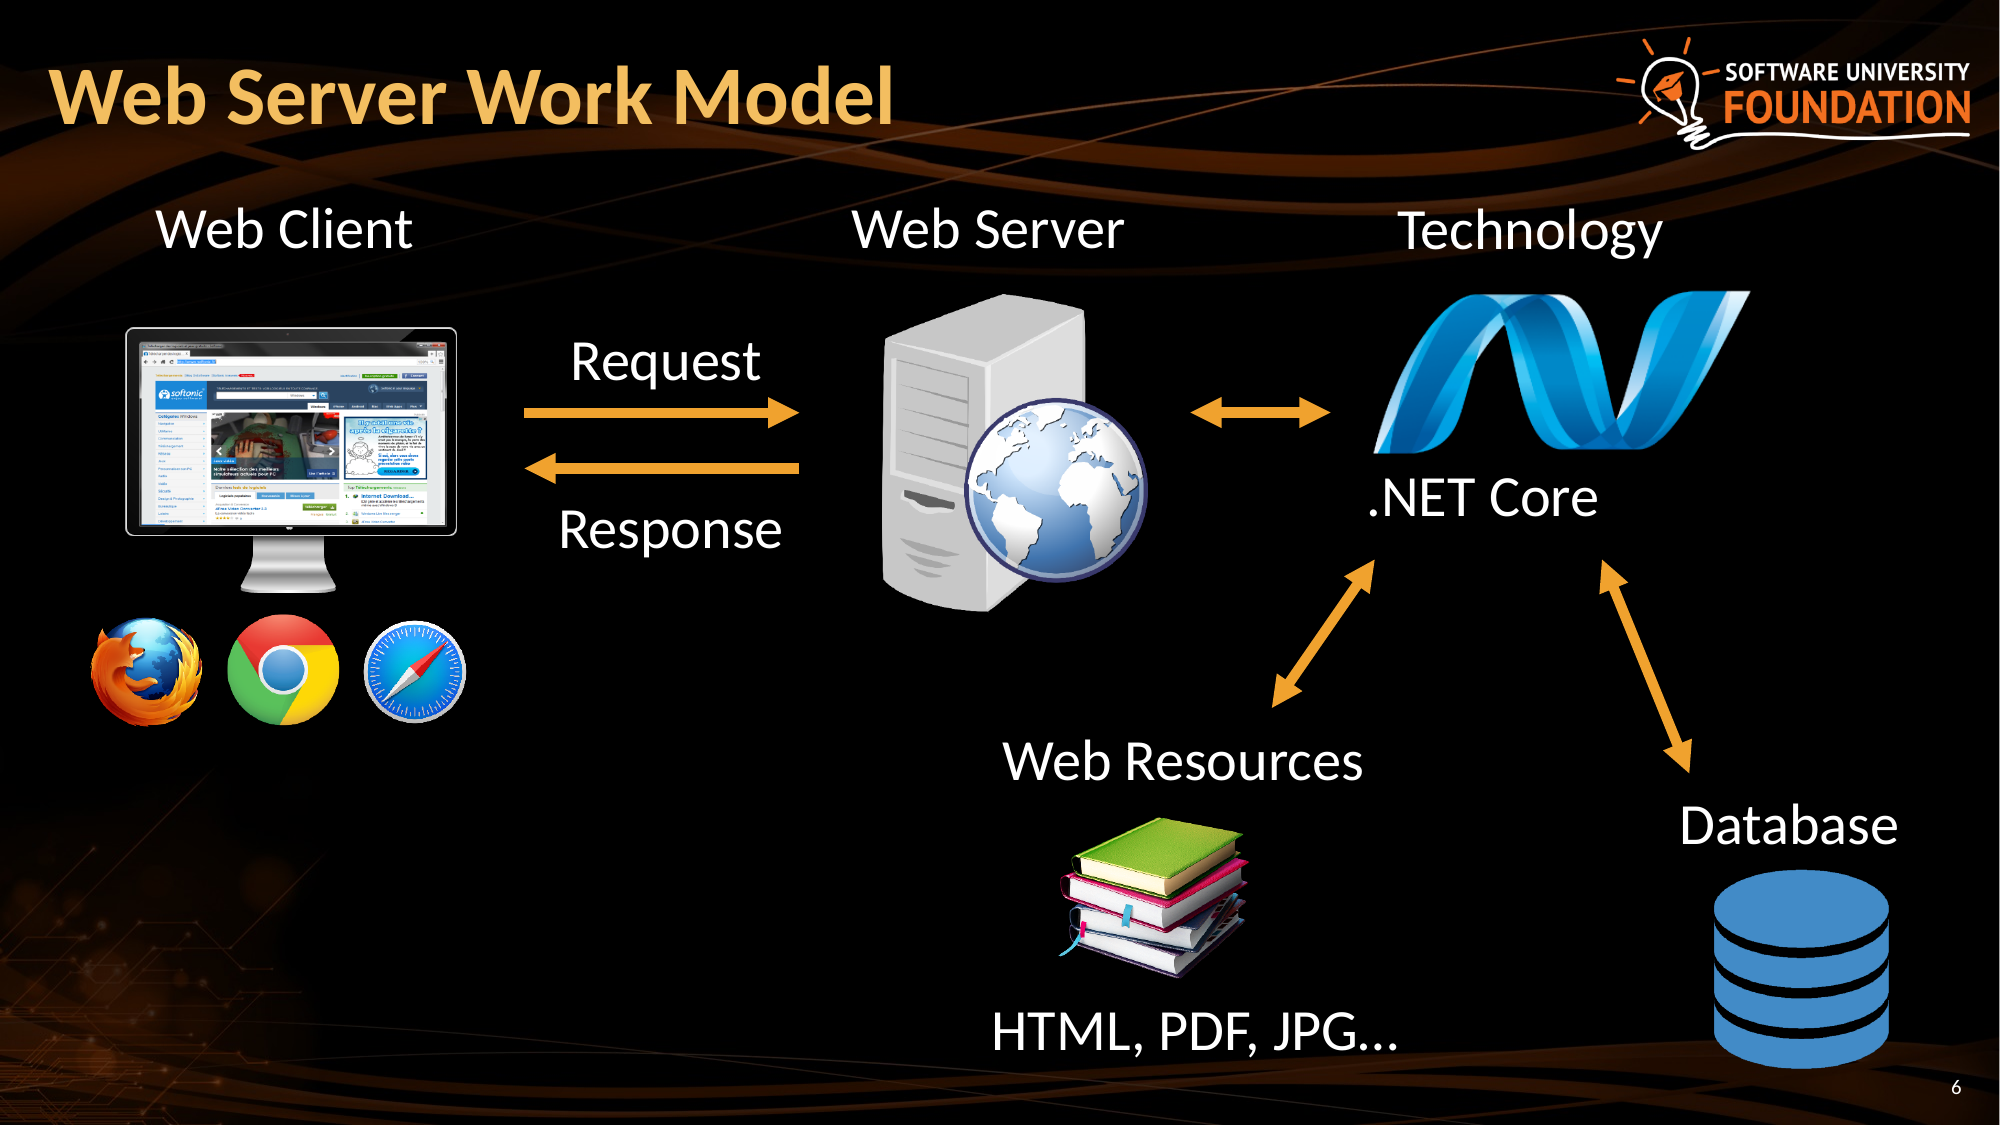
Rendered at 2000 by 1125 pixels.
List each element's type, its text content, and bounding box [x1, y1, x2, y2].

text_box Technology [1382, 183, 1696, 262]
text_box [1352, 262, 1825, 601]
title Web Server Work Model [30, 6, 1602, 189]
text_box Web Server [837, 183, 1150, 268]
text_box Request [555, 314, 800, 400]
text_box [976, 714, 1425, 1071]
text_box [1664, 778, 1938, 1078]
text_box Response [543, 482, 813, 568]
text_box Web Client [141, 182, 454, 268]
slide_number 6 [1897, 1070, 1968, 1103]
picture [0, 0, 2000, 1125]
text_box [1271, 559, 1375, 708]
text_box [1602, 601, 1690, 774]
